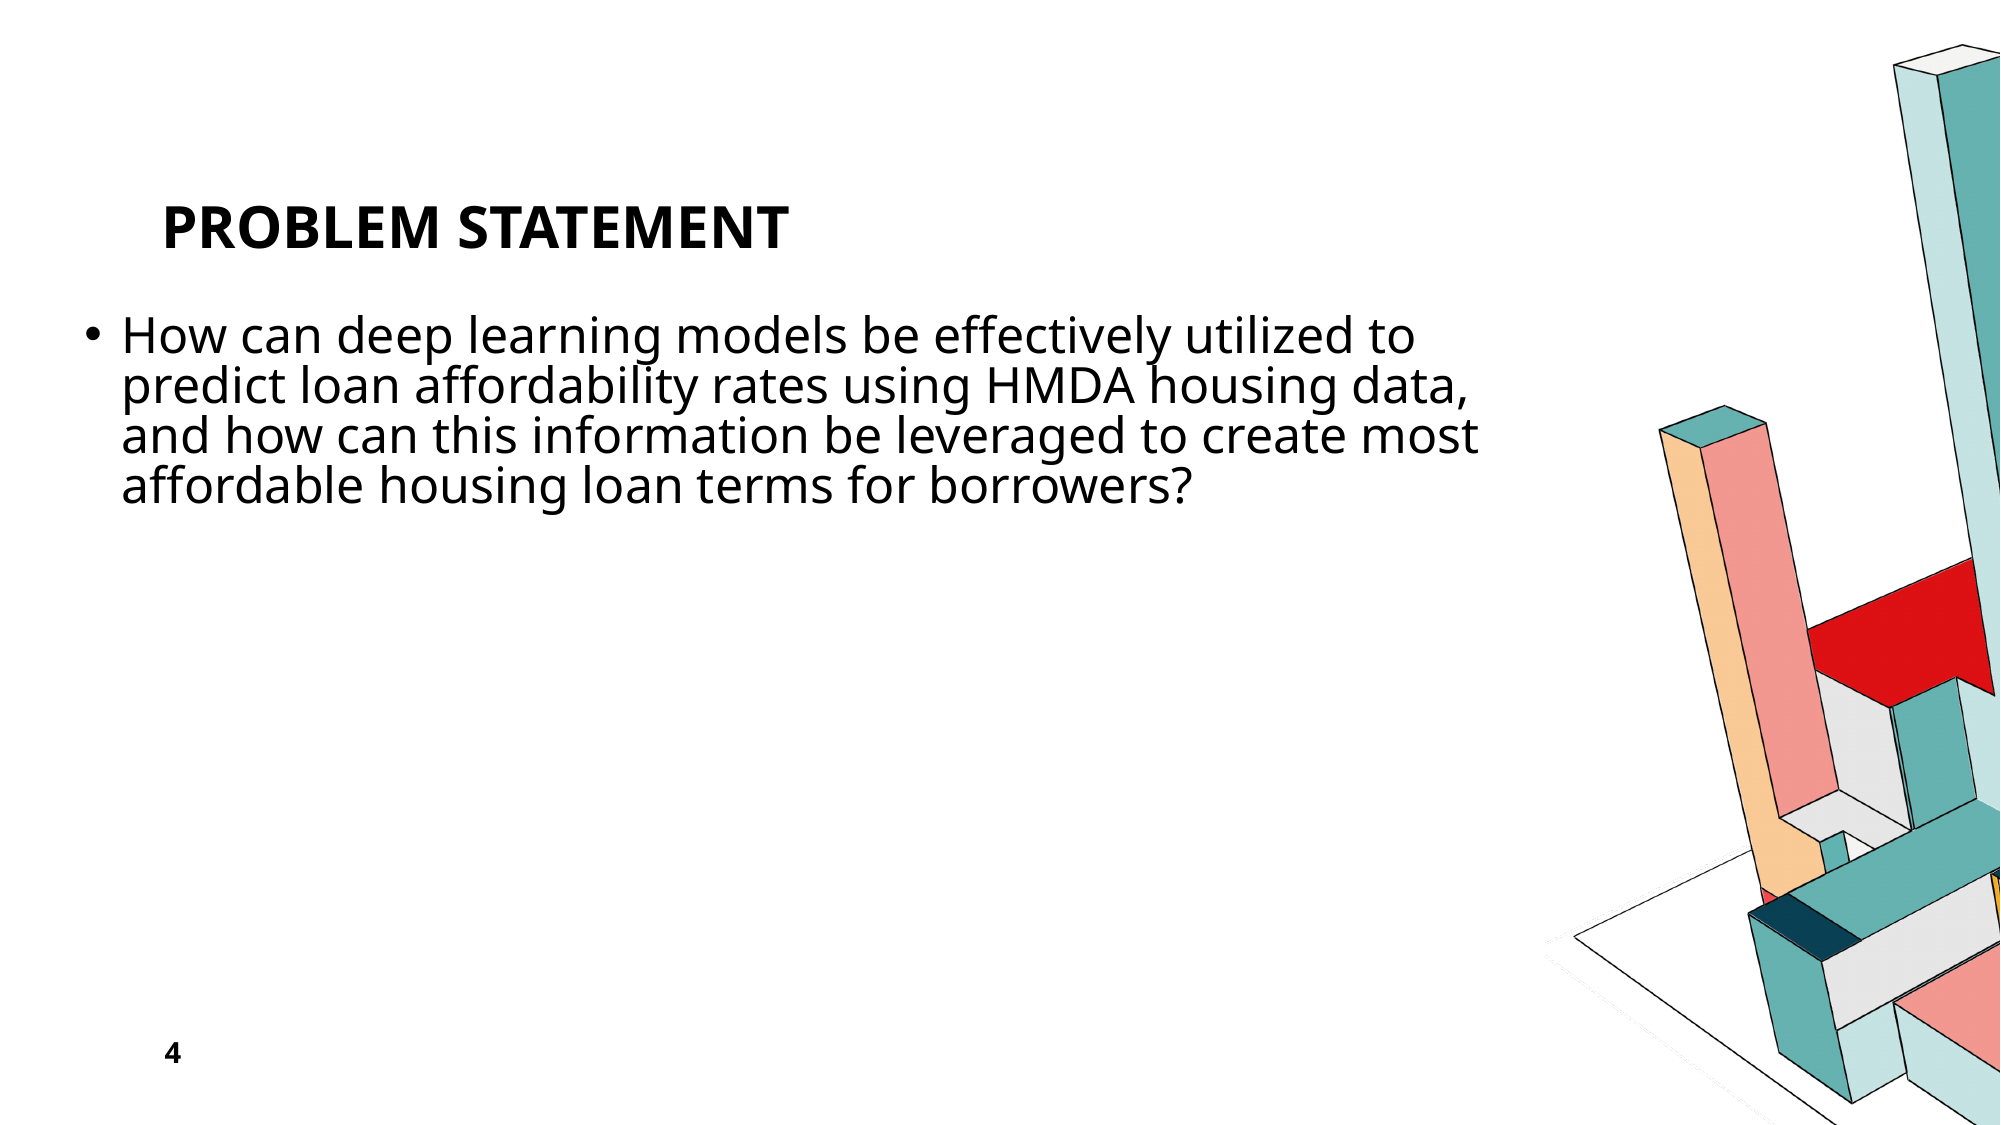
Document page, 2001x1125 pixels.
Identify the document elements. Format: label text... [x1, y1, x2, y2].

title Problem statement [146, 51, 1508, 269]
picture [1544, 43, 2000, 1125]
slide_number 4 [149, 1024, 588, 1085]
list How can deep learning models be effectively utilized to predict loan affordability rates using HMDA housing data, and how can this information be leveraged to create most affordable housing loan terms for borrowers? [69, 305, 1585, 879]
